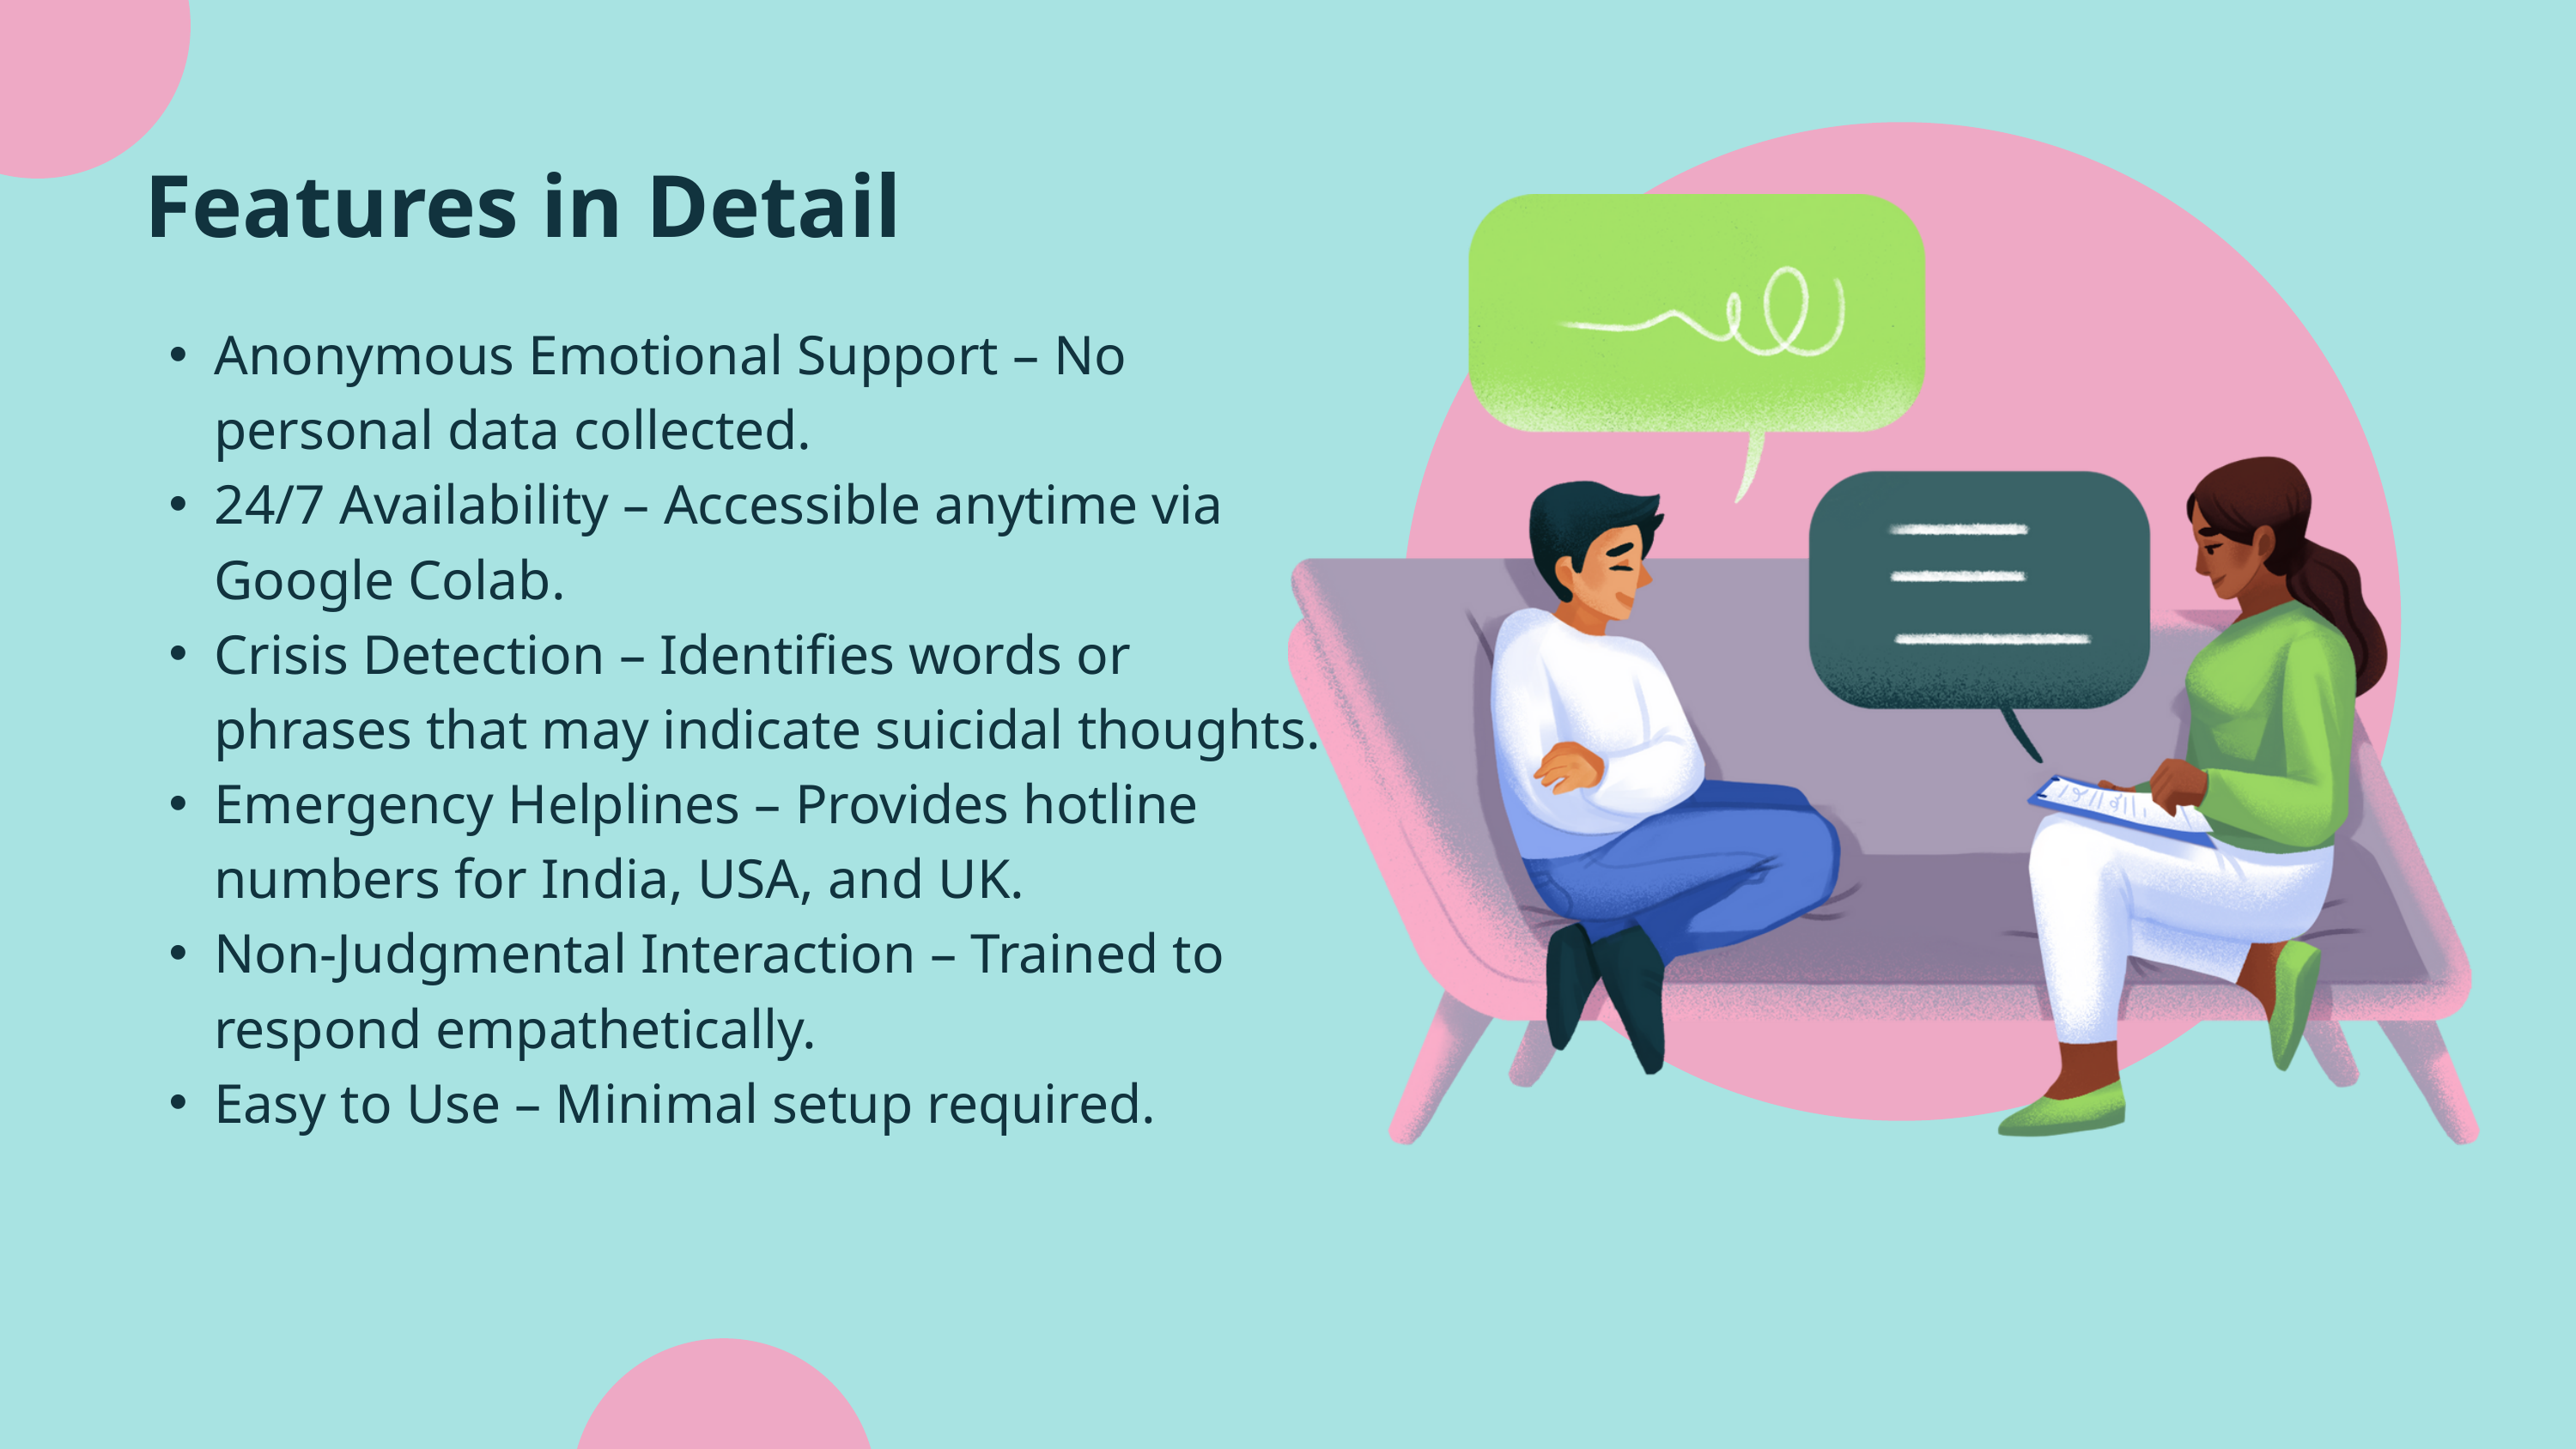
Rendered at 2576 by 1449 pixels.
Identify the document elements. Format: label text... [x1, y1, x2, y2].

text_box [1401, 121, 2402, 1121]
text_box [0, 0, 191, 179]
text_box [1288, 194, 2481, 1146]
text_box Anonymous Emotional Support – No personal data collected. 24/7 Availability – Accessible anytime via Google Colab. Crisis Detection – Identifies words or phrases that may indicate suicidal thoughts. Emergency Helplines – Provides hotline numbers for India, USA, and UK. Non-Judgmental Interaction – Trained to respond empathetically. Easy to Use – Minimal setup required. [123, 310, 1325, 1209]
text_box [570, 1337, 878, 1449]
text_box Features in Detail [144, 134, 1193, 255]
